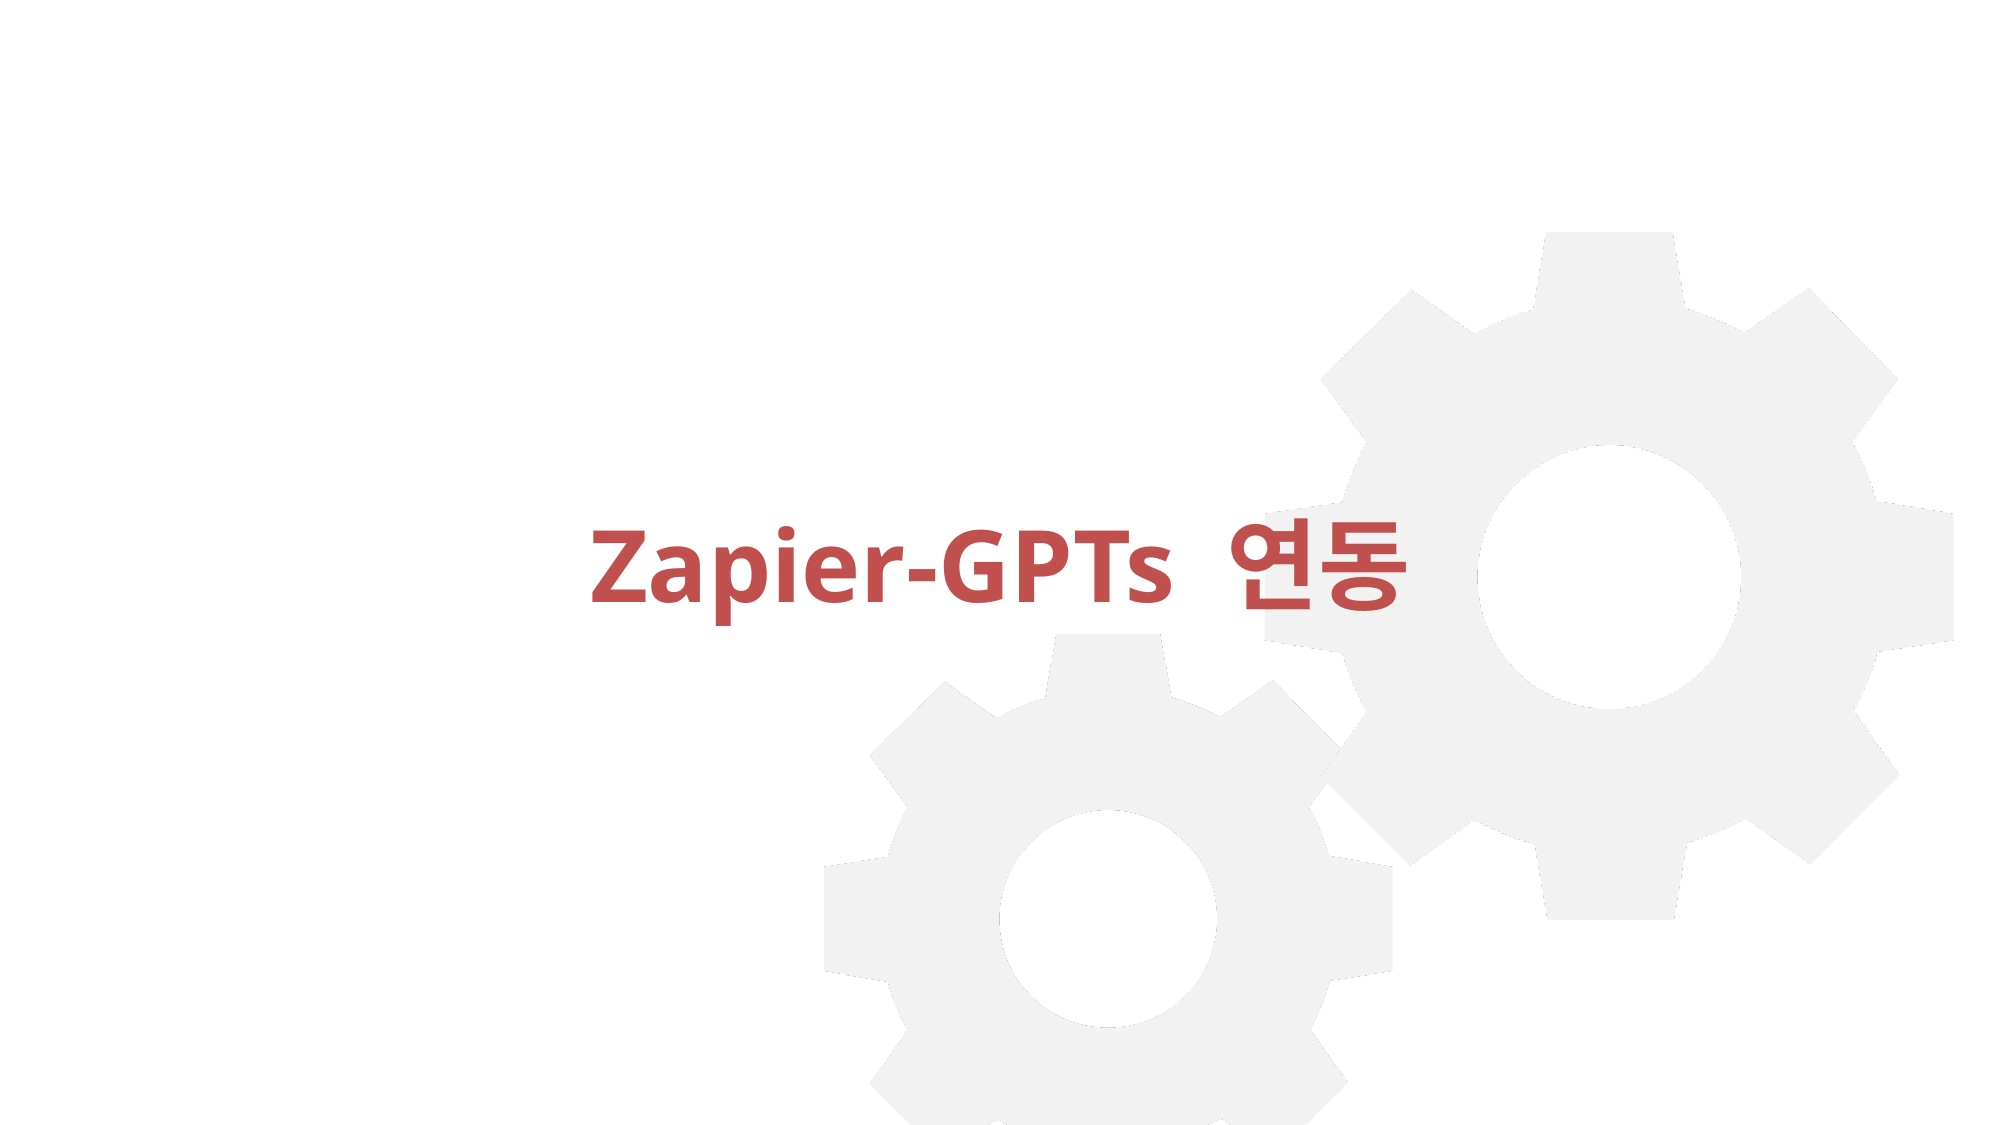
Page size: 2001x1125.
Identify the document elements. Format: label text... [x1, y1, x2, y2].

title Zapier-GPTs 연동 [56, 492, 1944, 633]
picture [823, 232, 1954, 1125]
